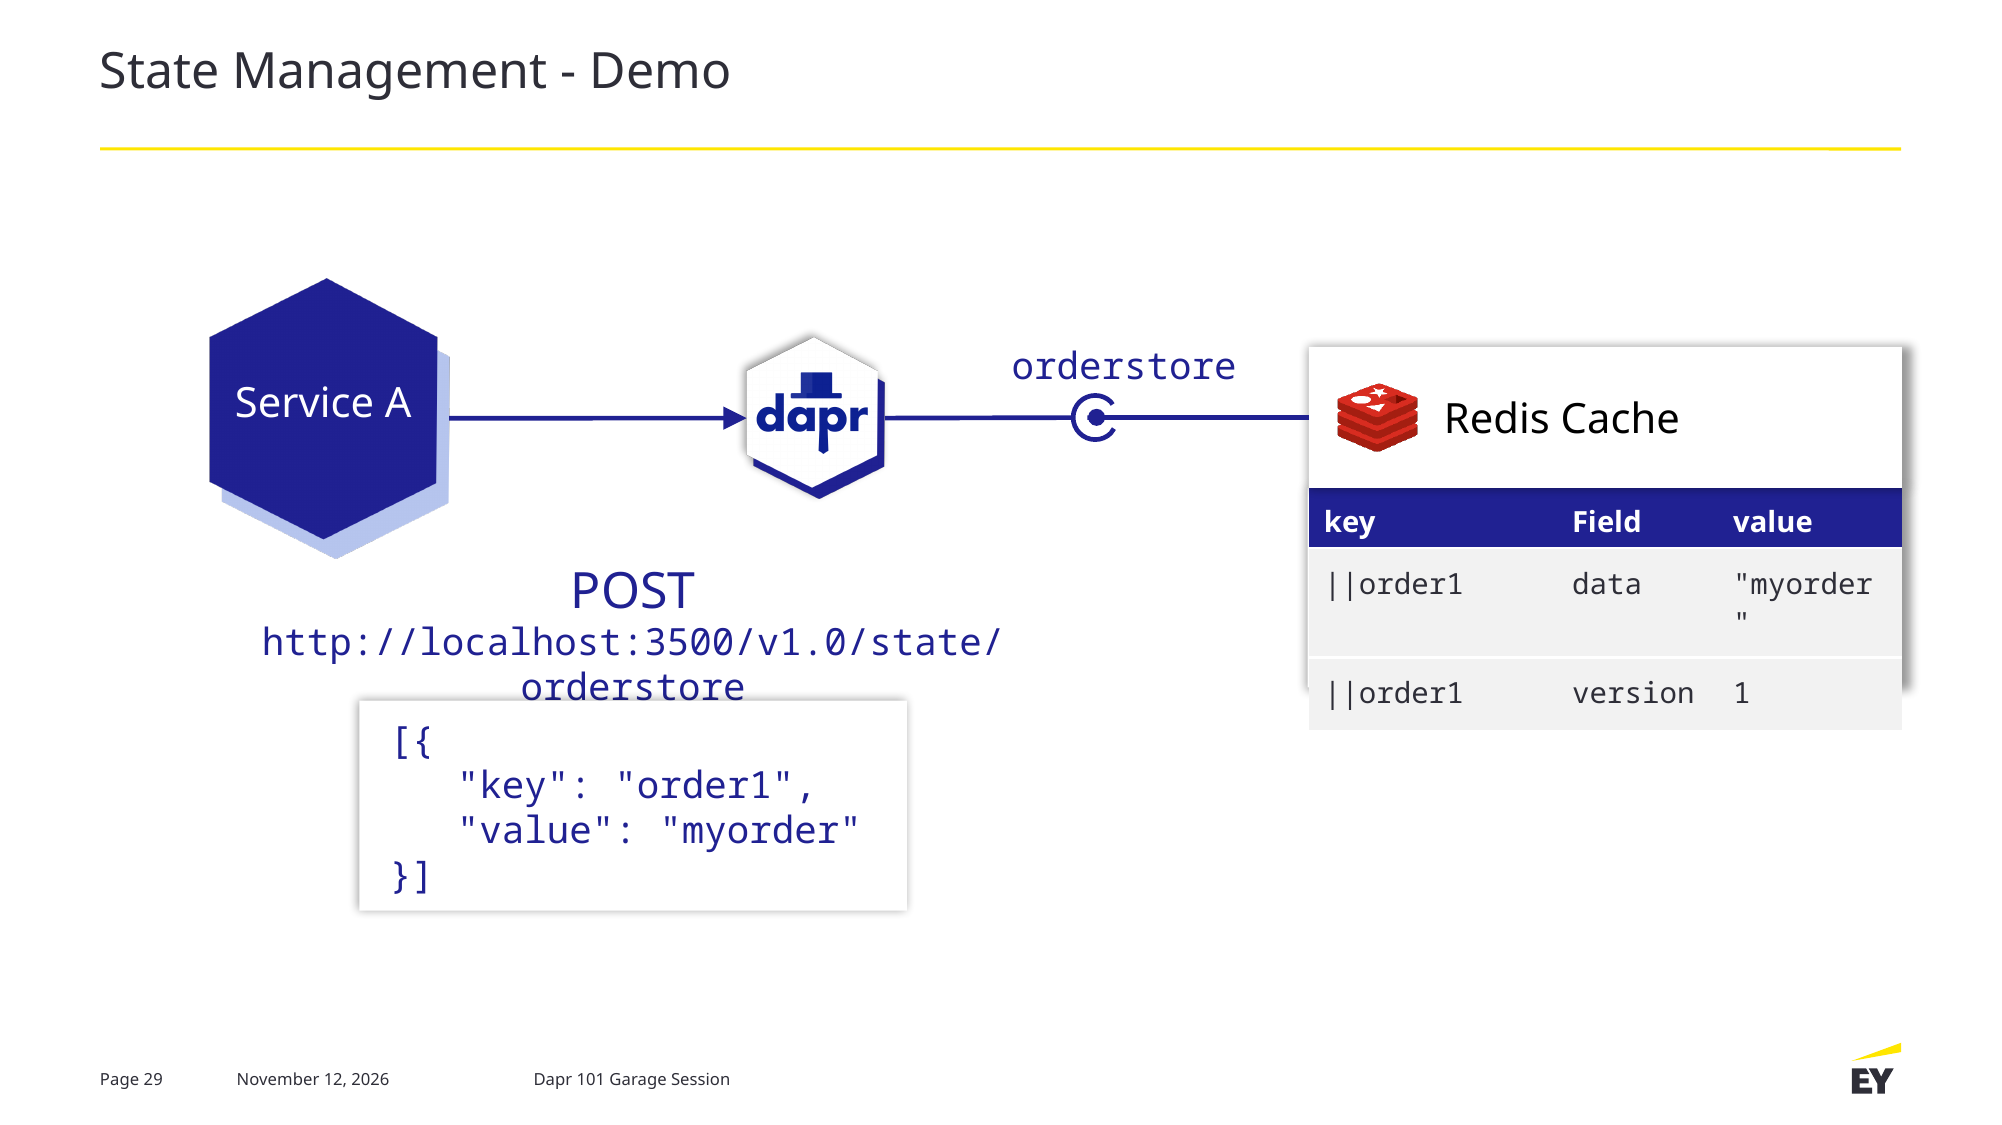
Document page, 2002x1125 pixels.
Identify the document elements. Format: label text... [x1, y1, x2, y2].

table_cell ||order1 [1309, 659, 1557, 730]
picture [746, 337, 886, 500]
text_box [{ "key": "order1", "value": "myorder" }] [359, 700, 907, 911]
table_cell "myorder" [1718, 549, 1902, 656]
table_cell data [1557, 549, 1718, 656]
table_cell version [1557, 659, 1718, 730]
table_cell ||order1 [1309, 549, 1557, 656]
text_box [1087, 346, 1903, 489]
table_header key [1309, 497, 1557, 547]
table_cell 1 [1718, 659, 1902, 730]
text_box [209, 278, 450, 559]
text_box POST http://localhost:3500/v1.0/state/orderstore [154, 558, 1112, 709]
table_header Field [1557, 498, 1718, 547]
title State Management - Demo [100, 48, 1901, 146]
table_header value [1718, 497, 1902, 547]
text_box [884, 395, 1082, 440]
text_box orderstore [996, 334, 1285, 393]
